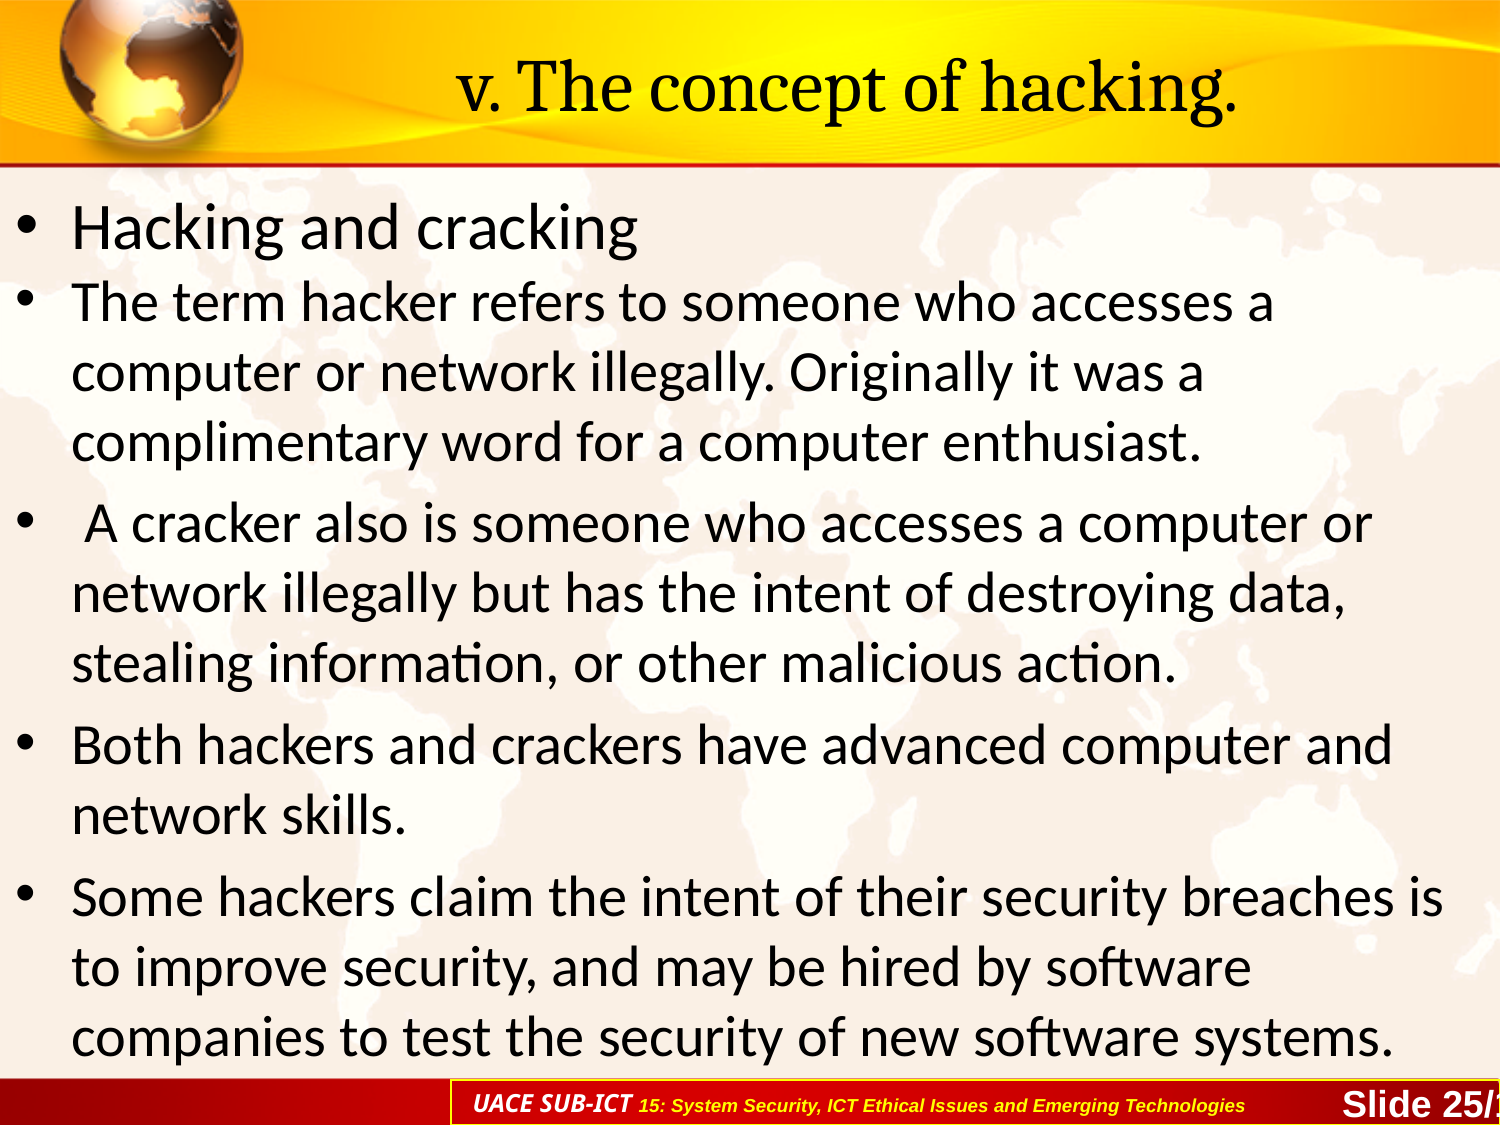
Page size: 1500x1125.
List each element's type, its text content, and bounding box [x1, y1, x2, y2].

picture [0, 0, 1500, 255]
list The term hacker refers to someone who accesses a computer or network illegally. Originally it was a complimentary word for a computer enthusiast. A cracker also is someone who accesses a computer or network illegally but has the intent of destroying data, stealing information, or other malicious action. Both hackers and crackers have advanced computer and network skills. Some hackers claim the intent of their security breaches is to improve security, and may be hired by software companies to test the security of new software systems. [0, 255, 1500, 1071]
picture [452, 1081, 1499, 1124]
list Hacking and cracking [0, 175, 770, 312]
picture [0, 1071, 1500, 1125]
title v. The concept of hacking. [212, 0, 1500, 163]
